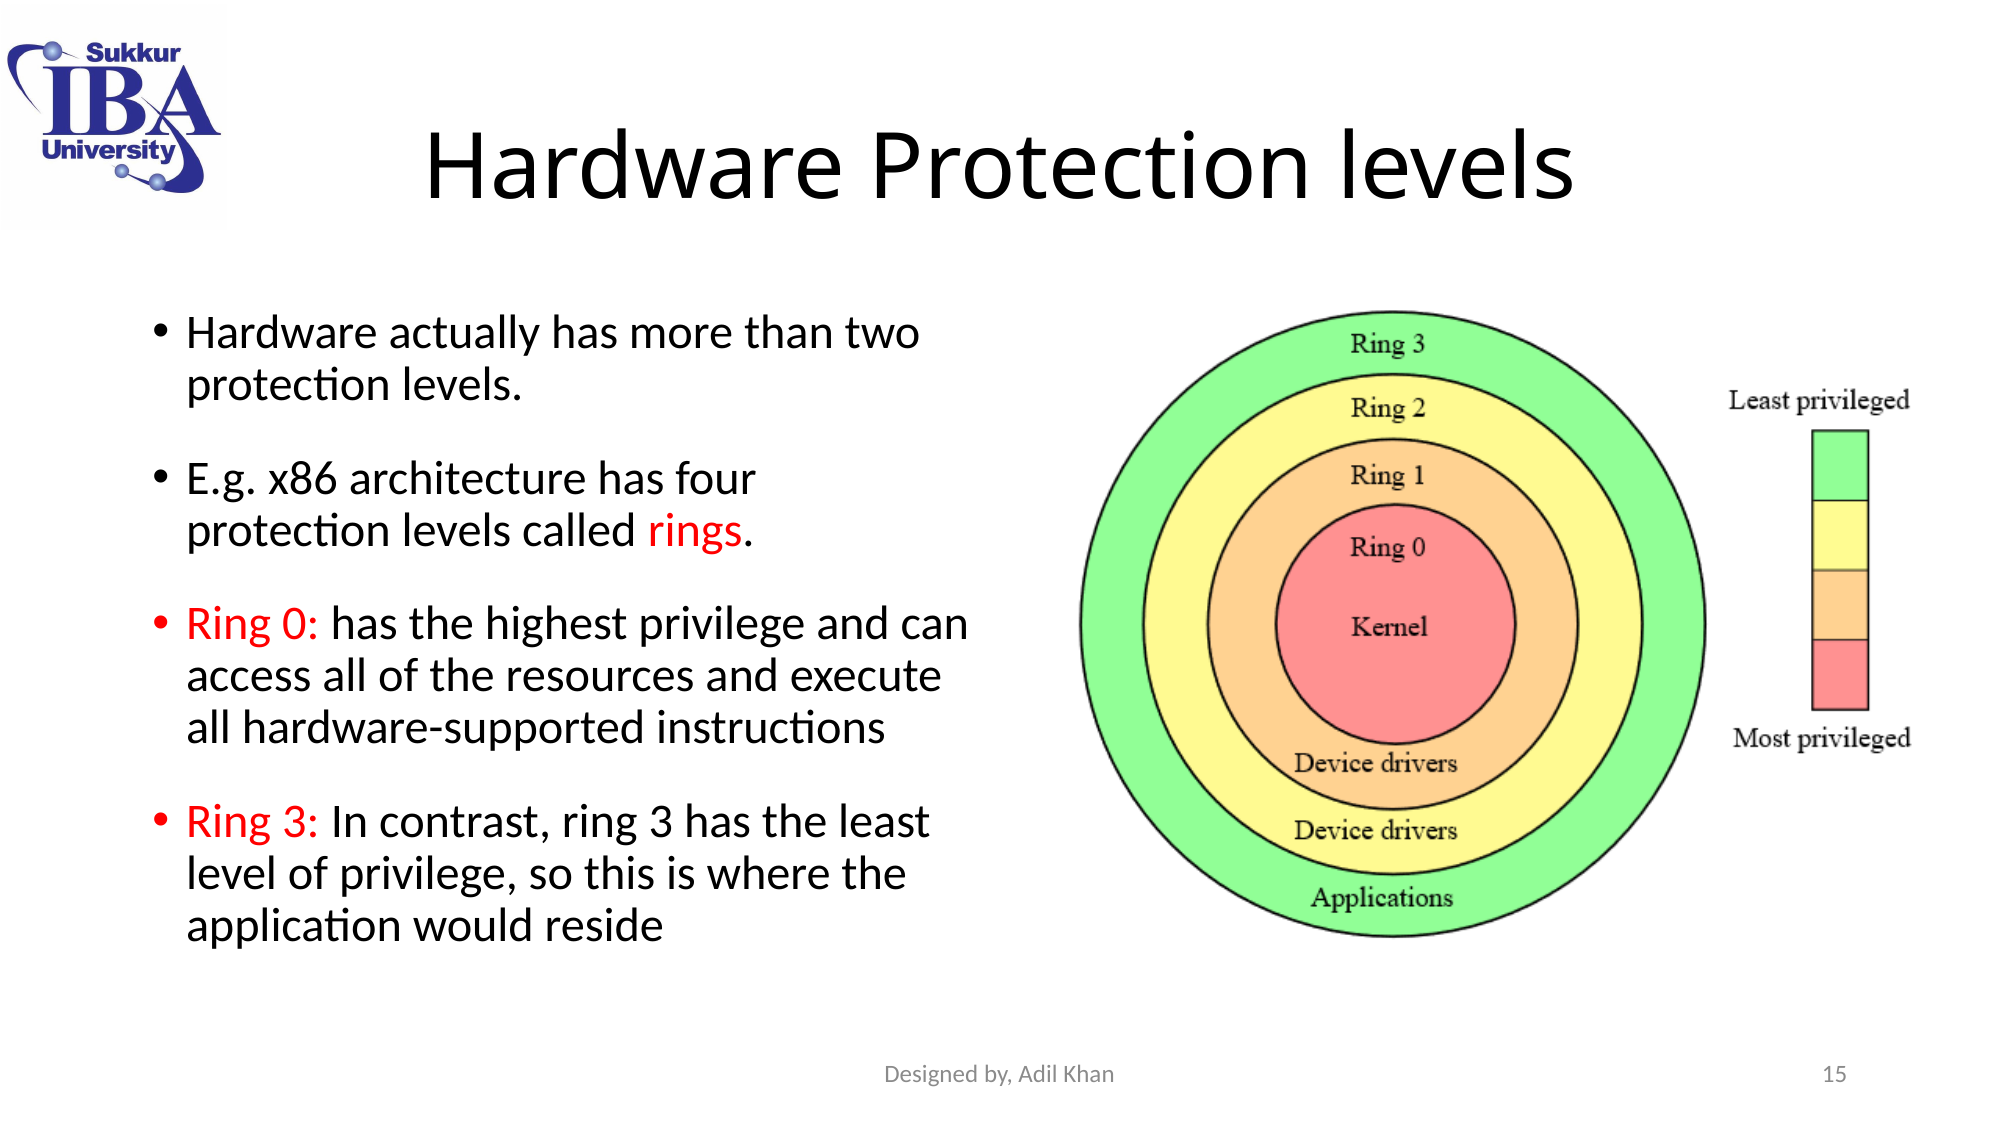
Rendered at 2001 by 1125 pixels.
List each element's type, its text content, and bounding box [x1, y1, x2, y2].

footer Designed by, Adil Khan [662, 1042, 1338, 1103]
picture [1073, 306, 1948, 985]
list Hardware actually has more than two protection levels. E.g. x86 architecture has four protection levels called rings. Ring 0: has the highest privilege and can access all of the resources and execute all hardware-supported instructions Ring 3: In contrast, ring 3 has the least level of privilege, so this is where the application would reside [137, 299, 988, 1014]
slide_number 15 [1412, 1042, 1863, 1103]
title Hardware Protection levels [137, 59, 1863, 278]
picture [1, 4, 227, 230]
